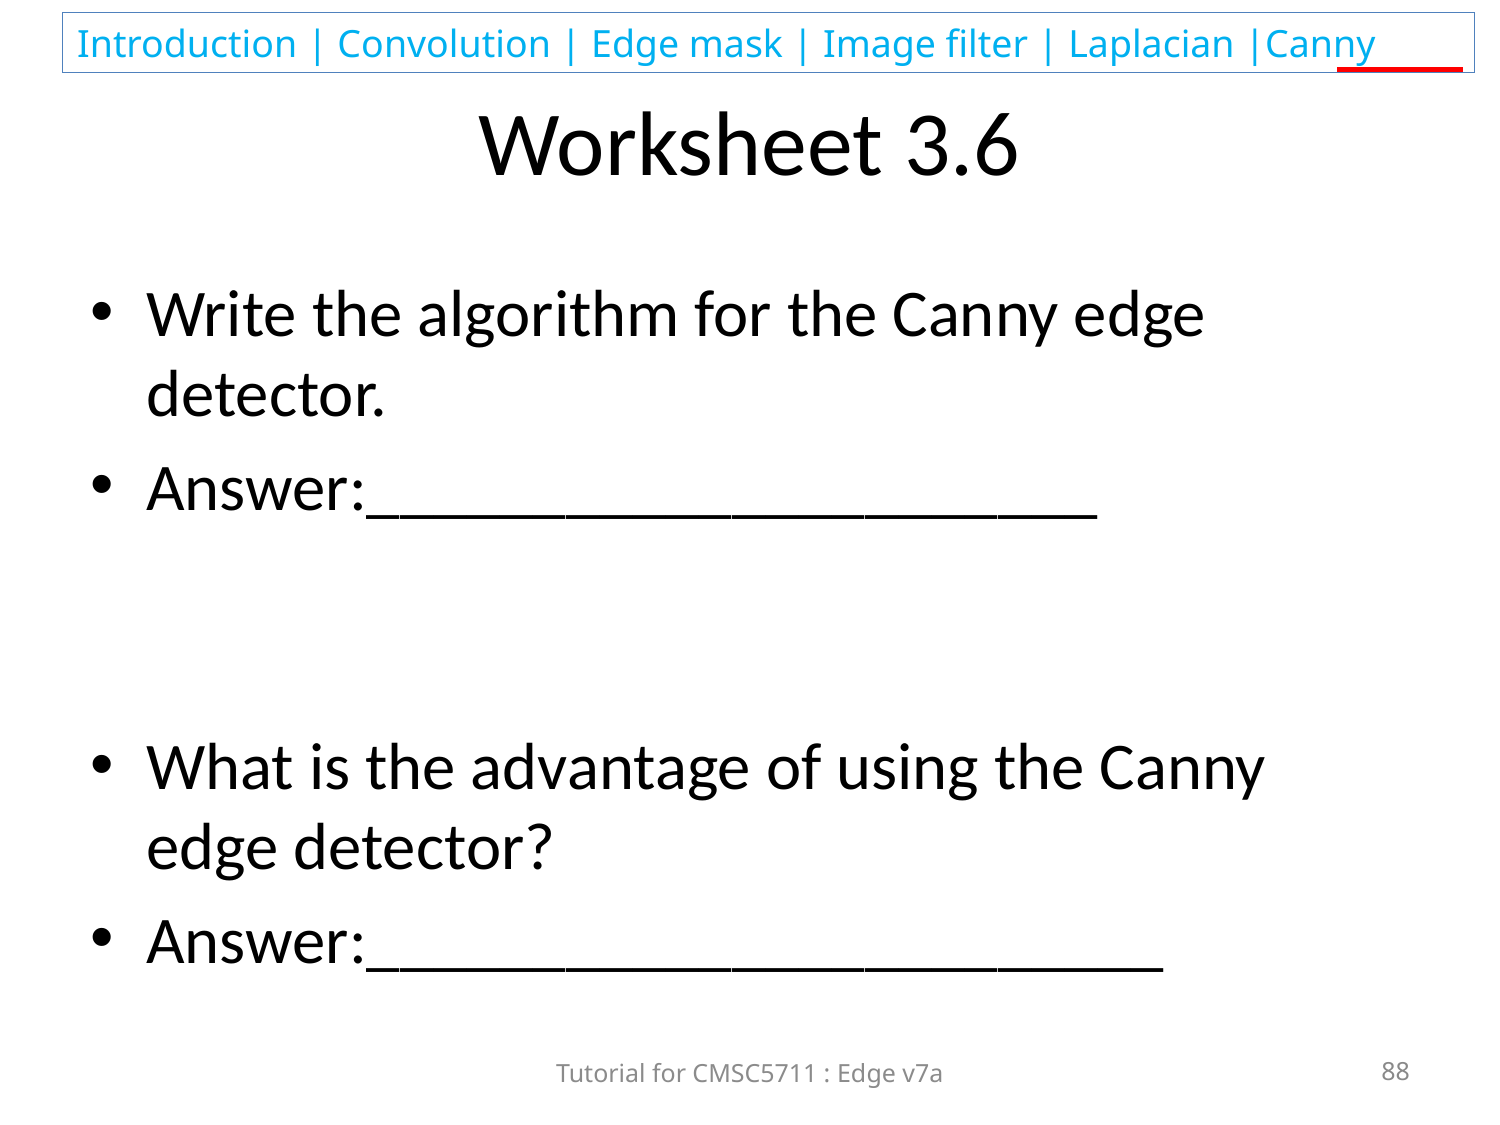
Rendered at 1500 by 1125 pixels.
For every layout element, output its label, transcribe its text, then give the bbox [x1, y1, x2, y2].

title Worksheet 3.6 [75, 45, 1425, 233]
slide_number 88 [1074, 1042, 1425, 1103]
list Write the algorithm for the Canny edge detector. Answer:______________________ What is the advantage of using the Canny edge detector? Answer:________________________ [75, 262, 1425, 1005]
footer Tutorial for CMSC5711 : Edge v7a [512, 1042, 988, 1103]
